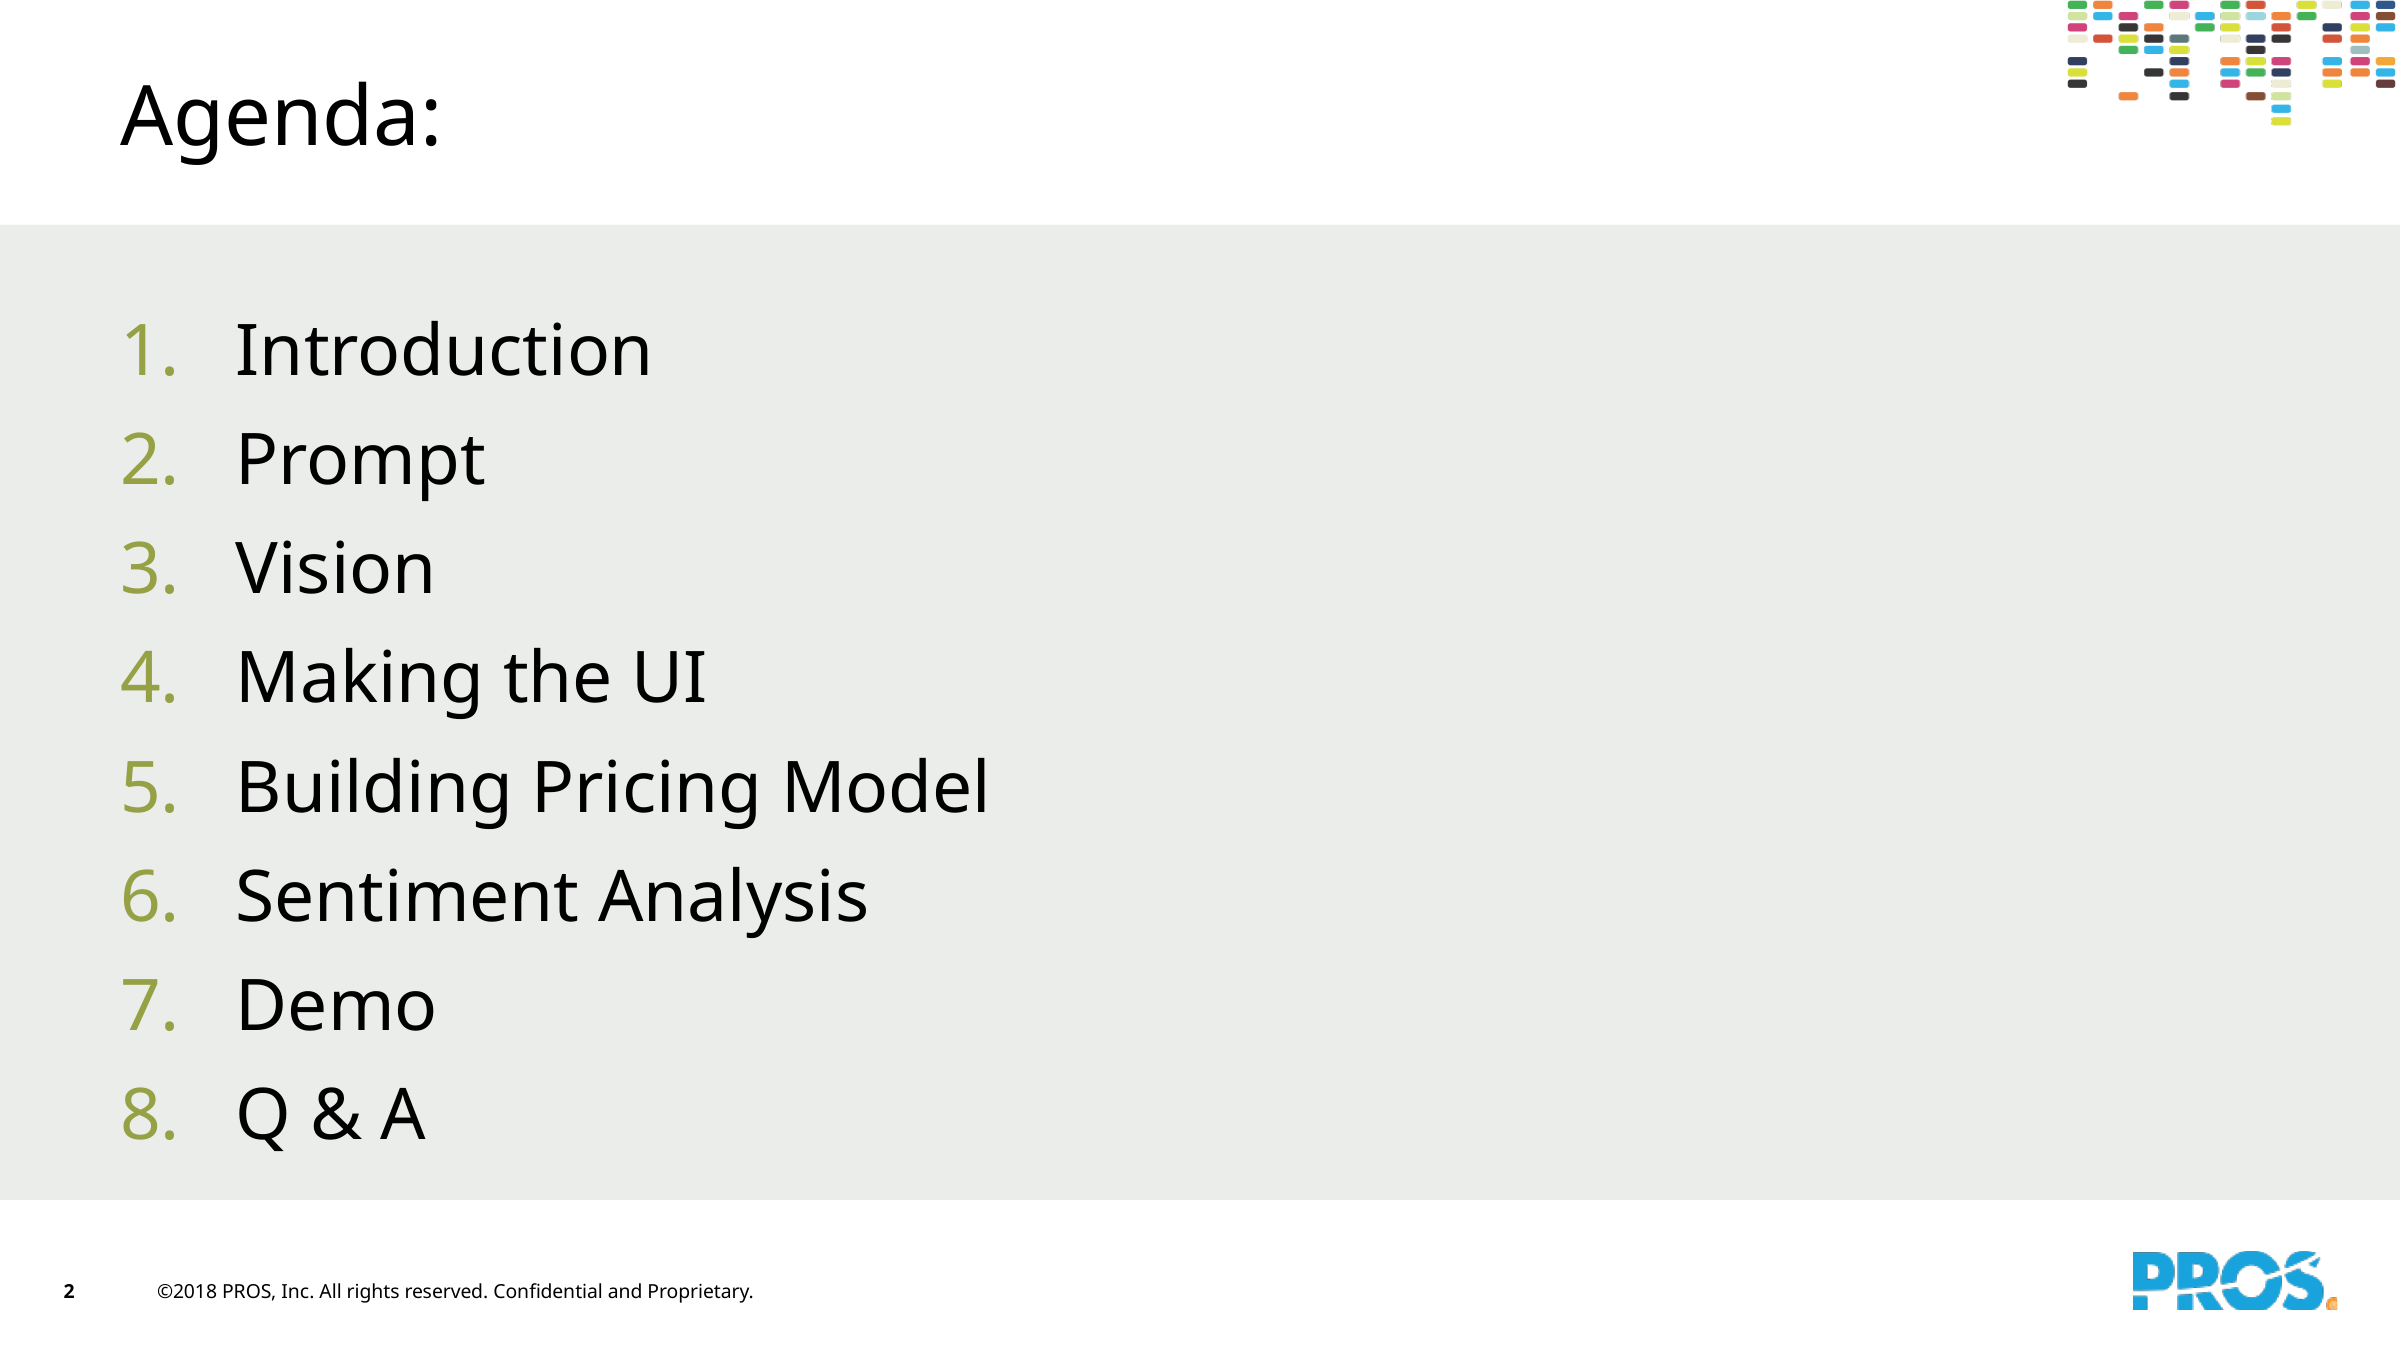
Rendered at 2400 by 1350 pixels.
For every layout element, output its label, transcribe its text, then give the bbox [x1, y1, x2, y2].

list Introduction Prompt Vision Making the UI Building Pricing Model Sentiment Analysis Demo Q & A [120, 304, 2282, 1157]
picture [2065, 0, 2400, 137]
title Agenda: [120, 0, 2065, 225]
